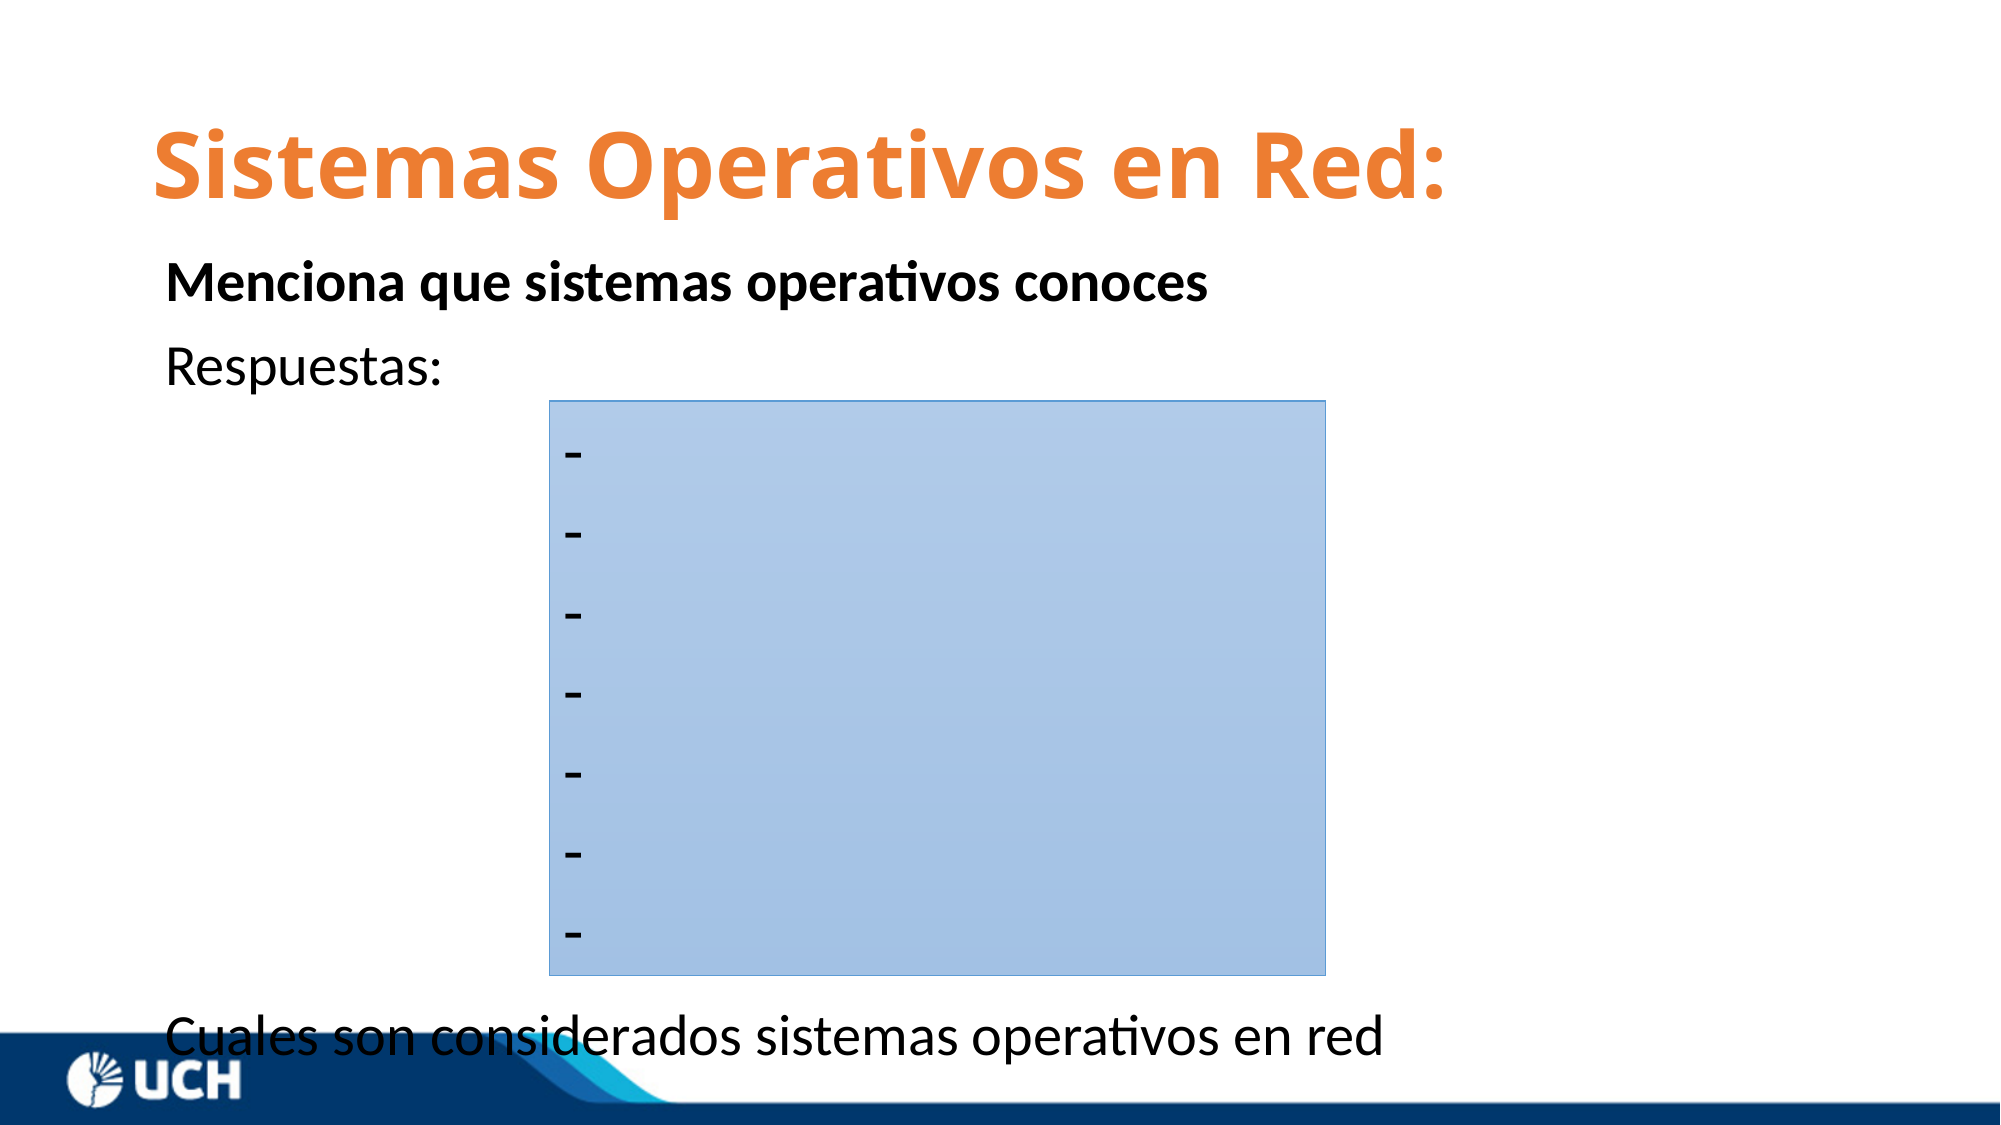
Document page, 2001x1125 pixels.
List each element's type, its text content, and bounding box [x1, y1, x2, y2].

title Sistemas Operativos en Red: [137, 59, 1863, 278]
picture [0, 1031, 2000, 1125]
text_box - - - - - - - [549, 400, 1326, 976]
list Menciona que sistemas operativos conoces Respuestas: Cuales son considerados sistemas operativos en red [150, 244, 1876, 1106]
